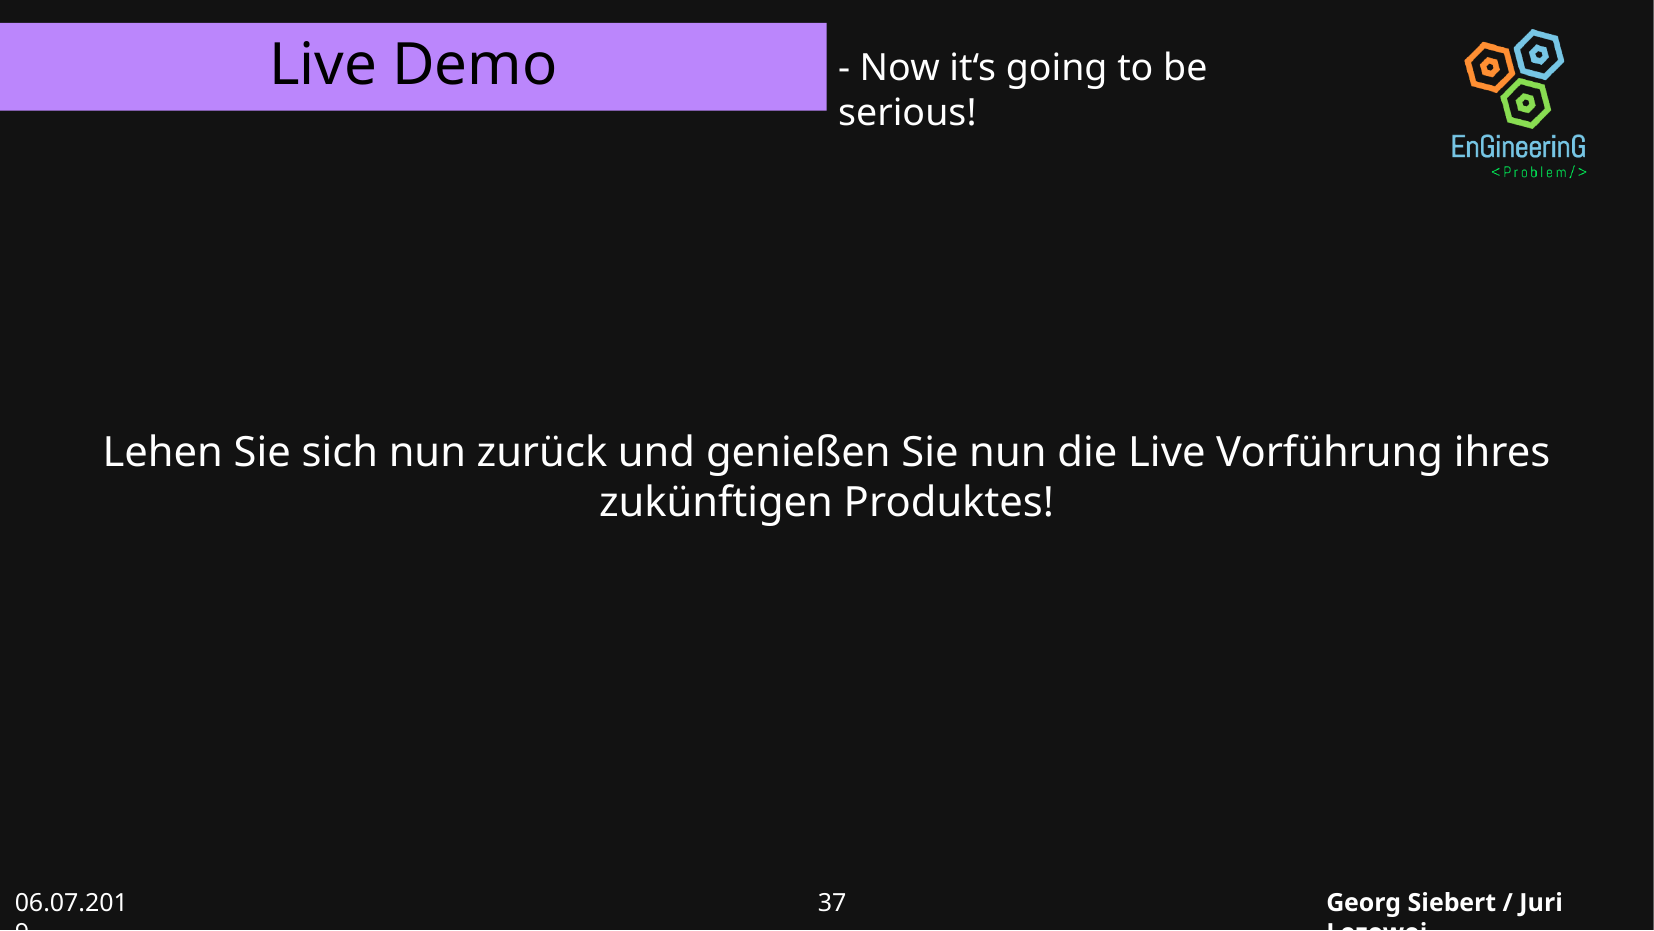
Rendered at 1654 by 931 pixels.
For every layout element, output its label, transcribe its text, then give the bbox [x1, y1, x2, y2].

picture [1382, 29, 1654, 185]
text_box Live Demo [0, 22, 827, 111]
text_box - Now it‘s going to be serious! [823, 35, 1336, 141]
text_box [0, 878, 1654, 931]
text_box Lehen Sie sich nun zurück und genießen Sie nun die Live Vorführung ihres zukünftigen Produktes! [0, 417, 1654, 533]
